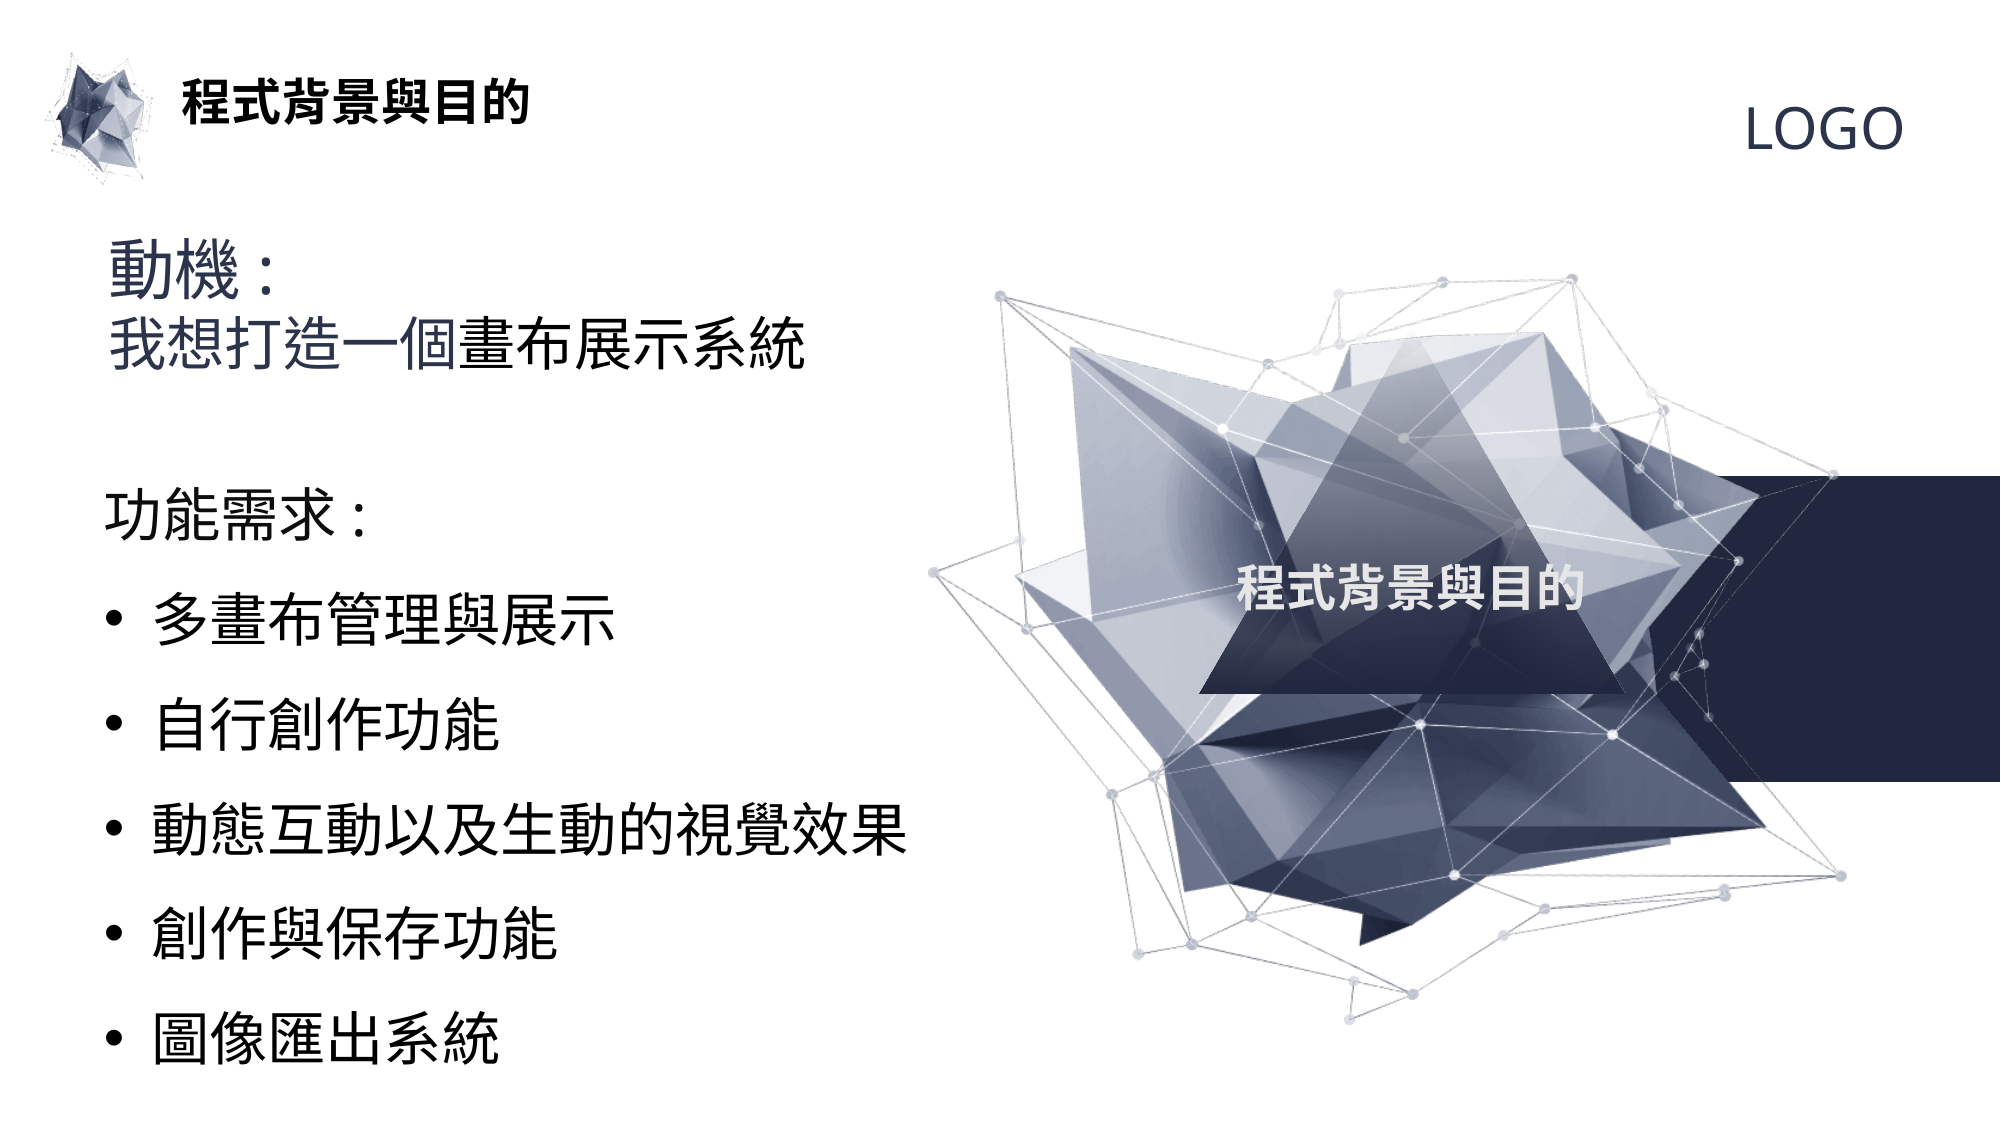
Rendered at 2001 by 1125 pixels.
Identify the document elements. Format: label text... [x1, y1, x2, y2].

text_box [1198, 326, 1625, 694]
text_box 動機: 我想打造一個畫布展示系統 [93, 220, 819, 385]
picture [0, 0, 193, 220]
text_box 功能需求: 多畫布管理與展示 自行創作功能 動態互動以及生動的視覺效果 創作與保存功能 圖像匯出系統 [89, 435, 819, 1125]
picture [566, 0, 2000, 1125]
text_box 程式背景與目的 [181, 70, 532, 138]
